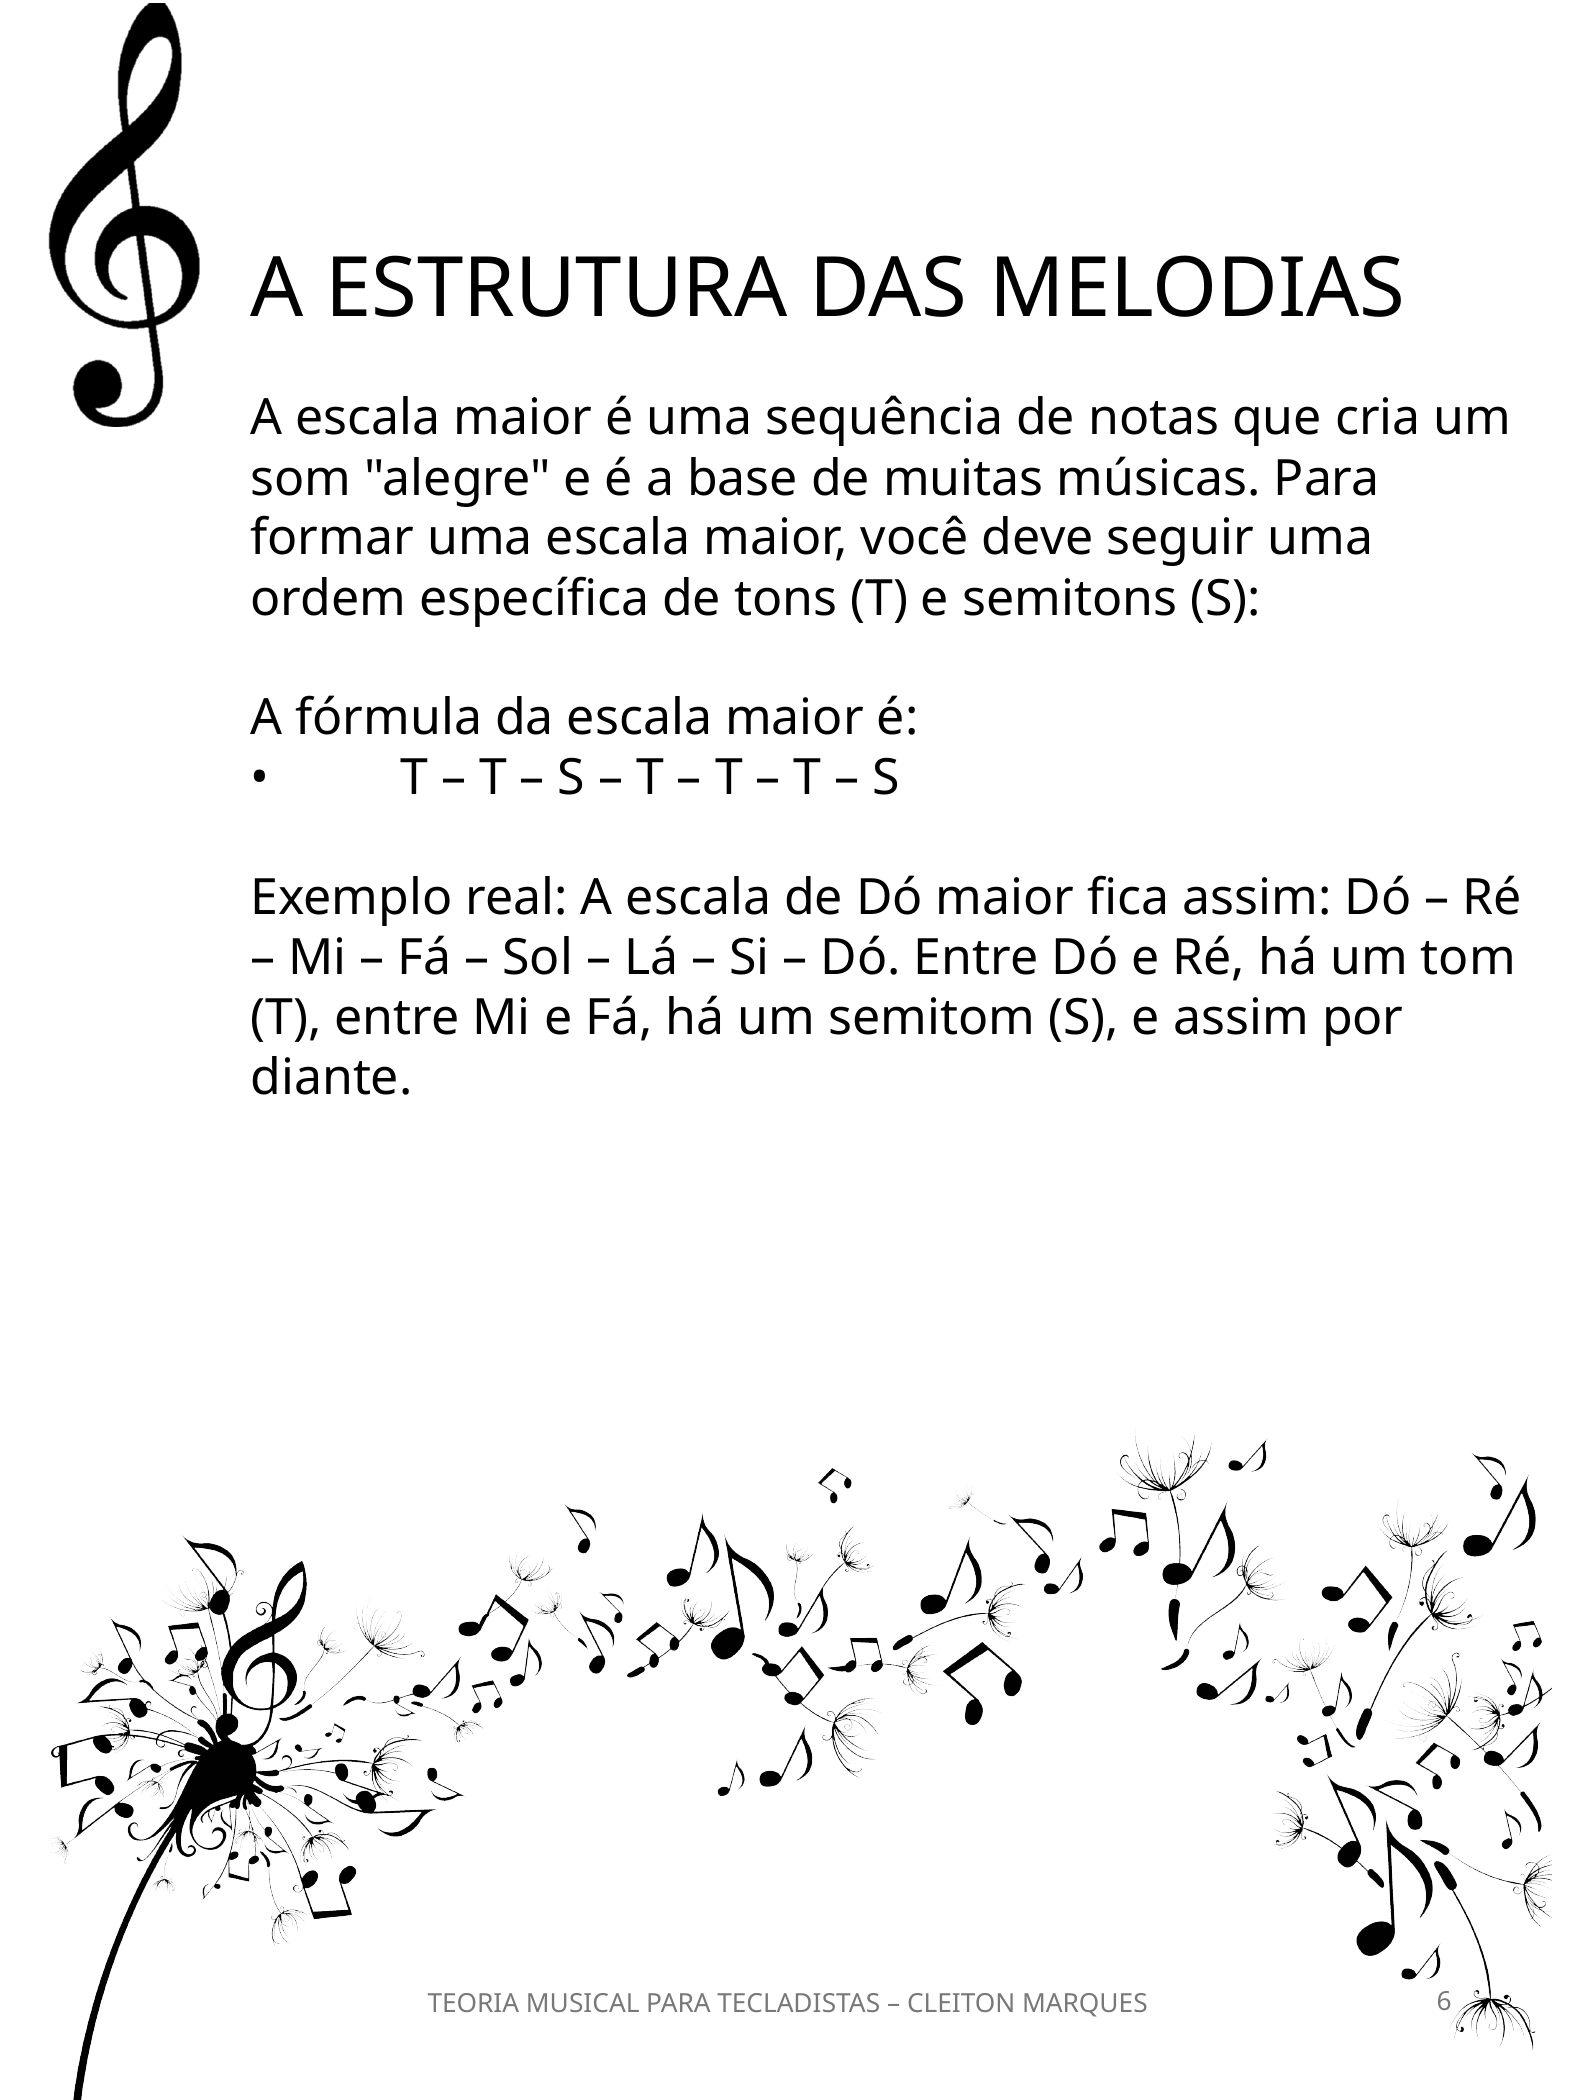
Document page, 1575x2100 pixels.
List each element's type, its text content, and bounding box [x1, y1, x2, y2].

text_box A escala maior é uma sequência de notas que cria um som "alegre" e é a base de muitas músicas. Para formar uma escala maior, você deve seguir uma ordem específica de tons (T) e semitons (S): [235, 377, 1541, 633]
picture [0, 1371, 1553, 2100]
picture [17, 0, 232, 427]
text_box A ESTRUTURA DAS MELODIAS [235, 226, 1433, 341]
text_box A fórmula da escala maior é: • T – T – S – T – T – T – S Exemplo real: A escala de Dó maior fica assim: Dó – Ré – Mi – Fá – Sol – Lá – Si – Dó. Entre Dó e Ré, há um tom (T), entre Mi e Fá, há um semitom (S), e assim por diante. [235, 676, 1541, 1112]
